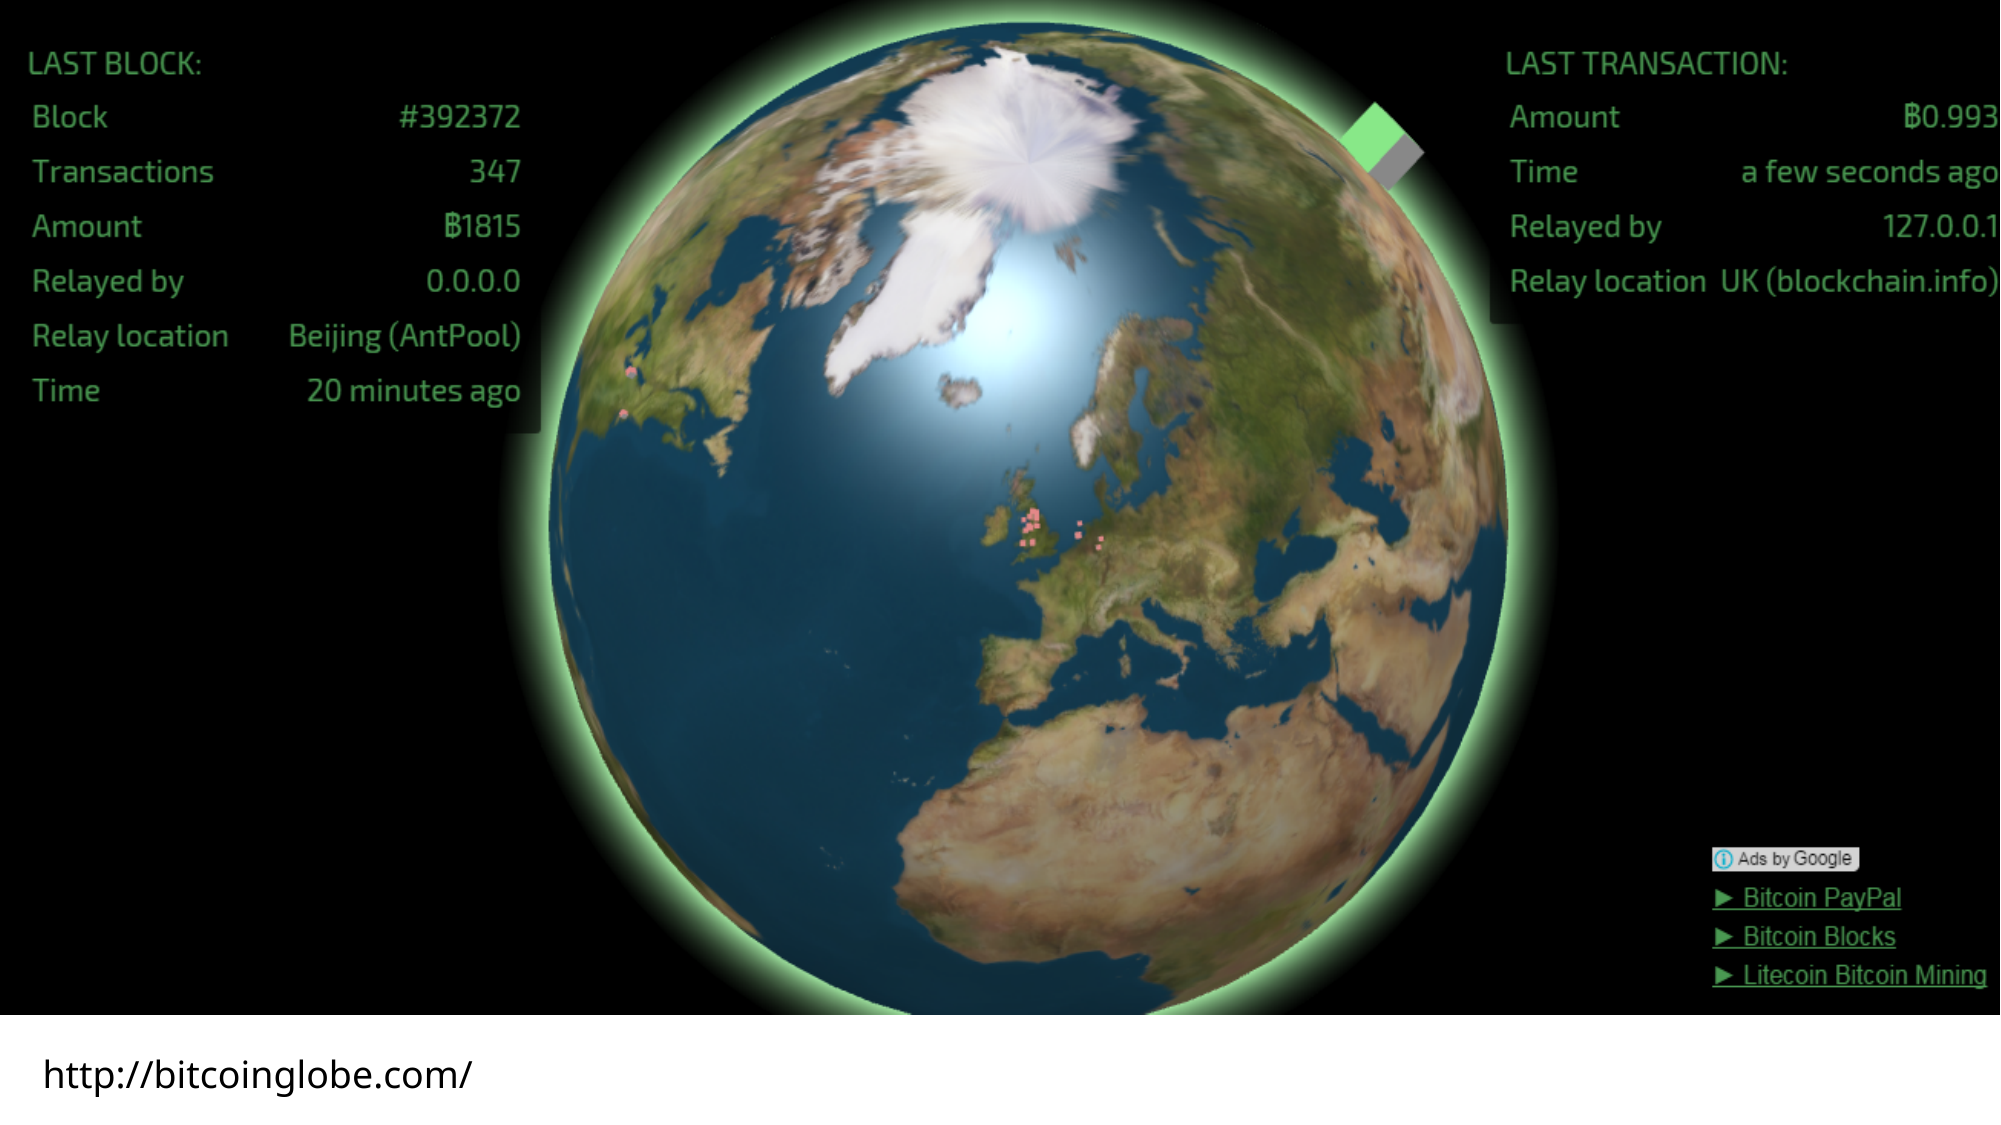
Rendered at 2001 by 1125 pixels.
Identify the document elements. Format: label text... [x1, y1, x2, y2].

text_box http://bitcoinglobe.com/ [27, 1044, 1110, 1104]
picture [0, 0, 2000, 1015]
